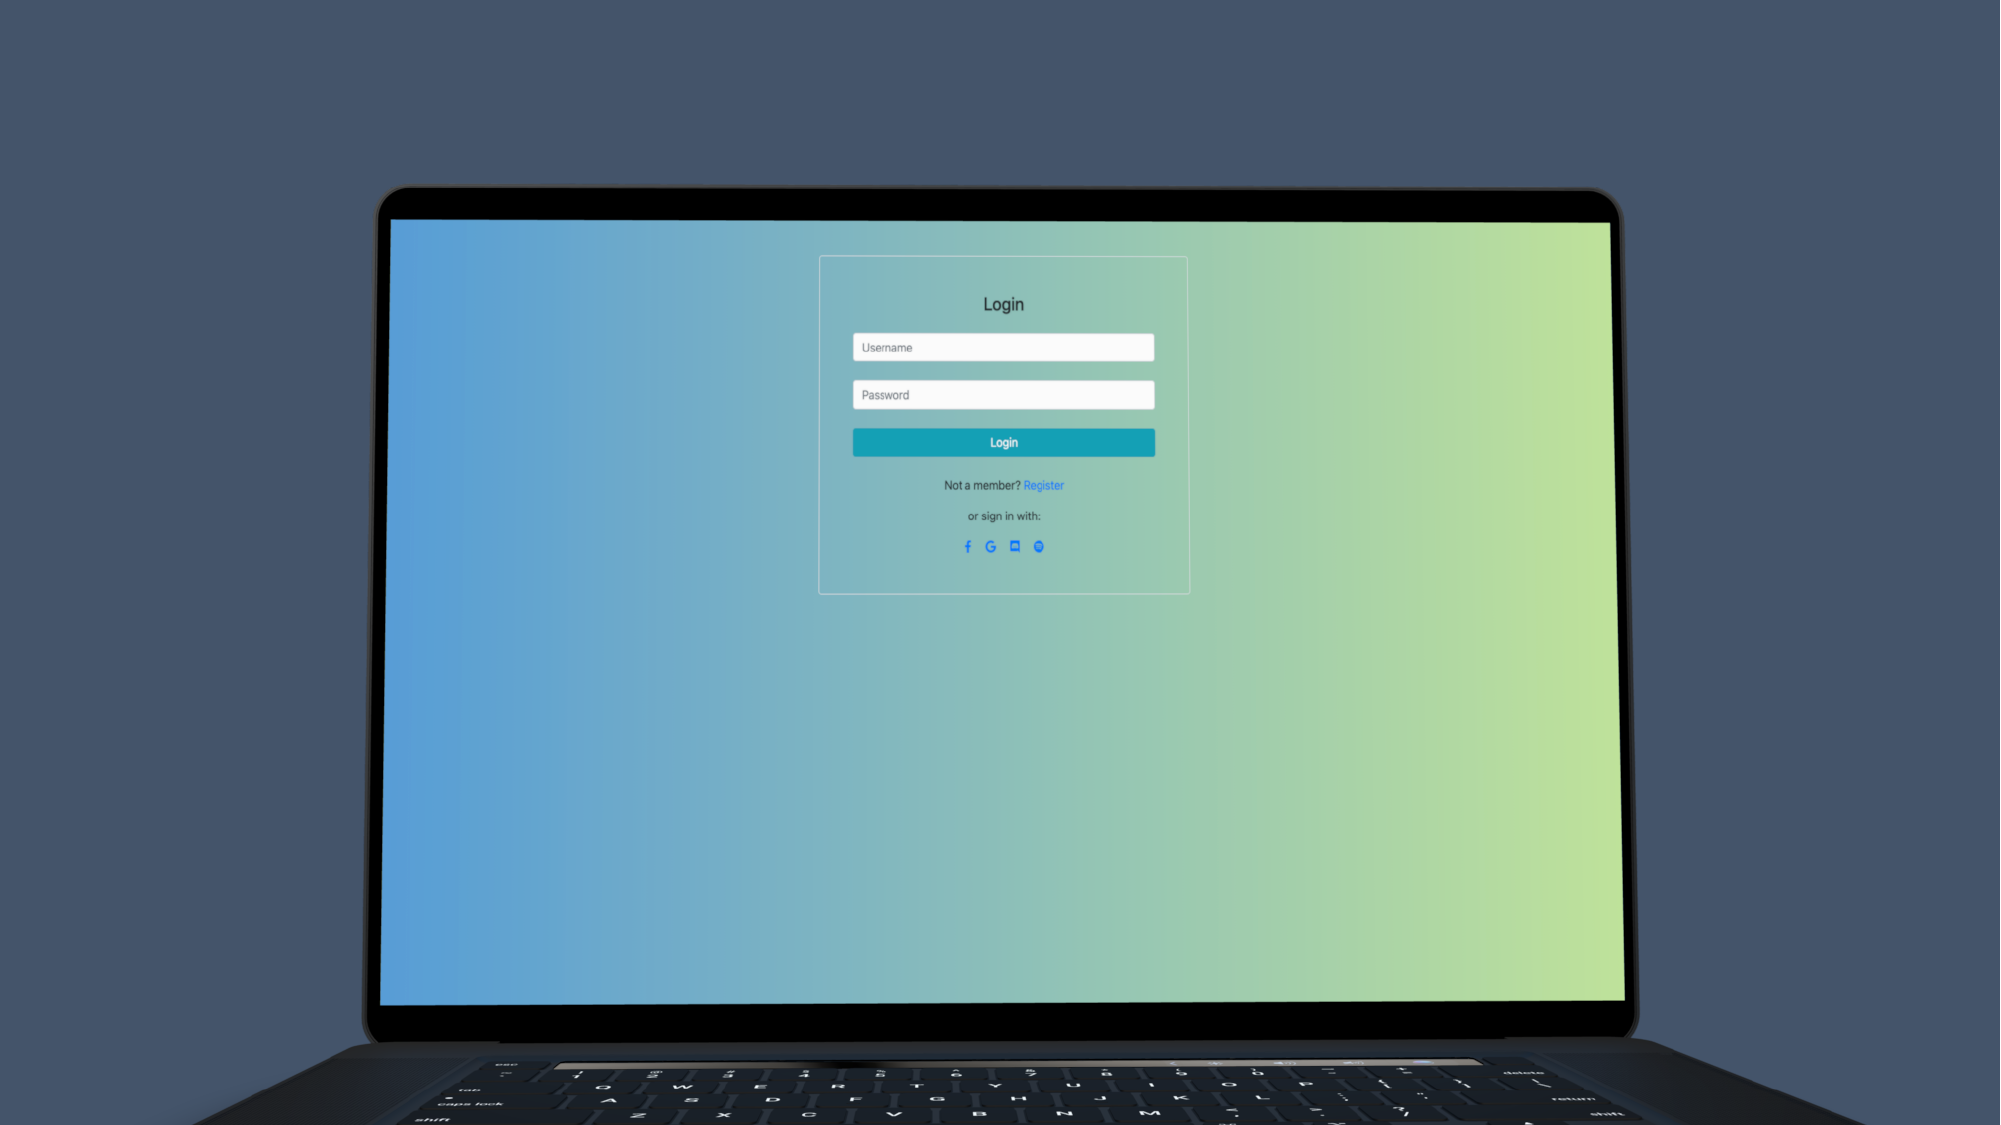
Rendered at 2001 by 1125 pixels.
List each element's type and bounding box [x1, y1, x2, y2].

list [15, 105, 1911, 1125]
